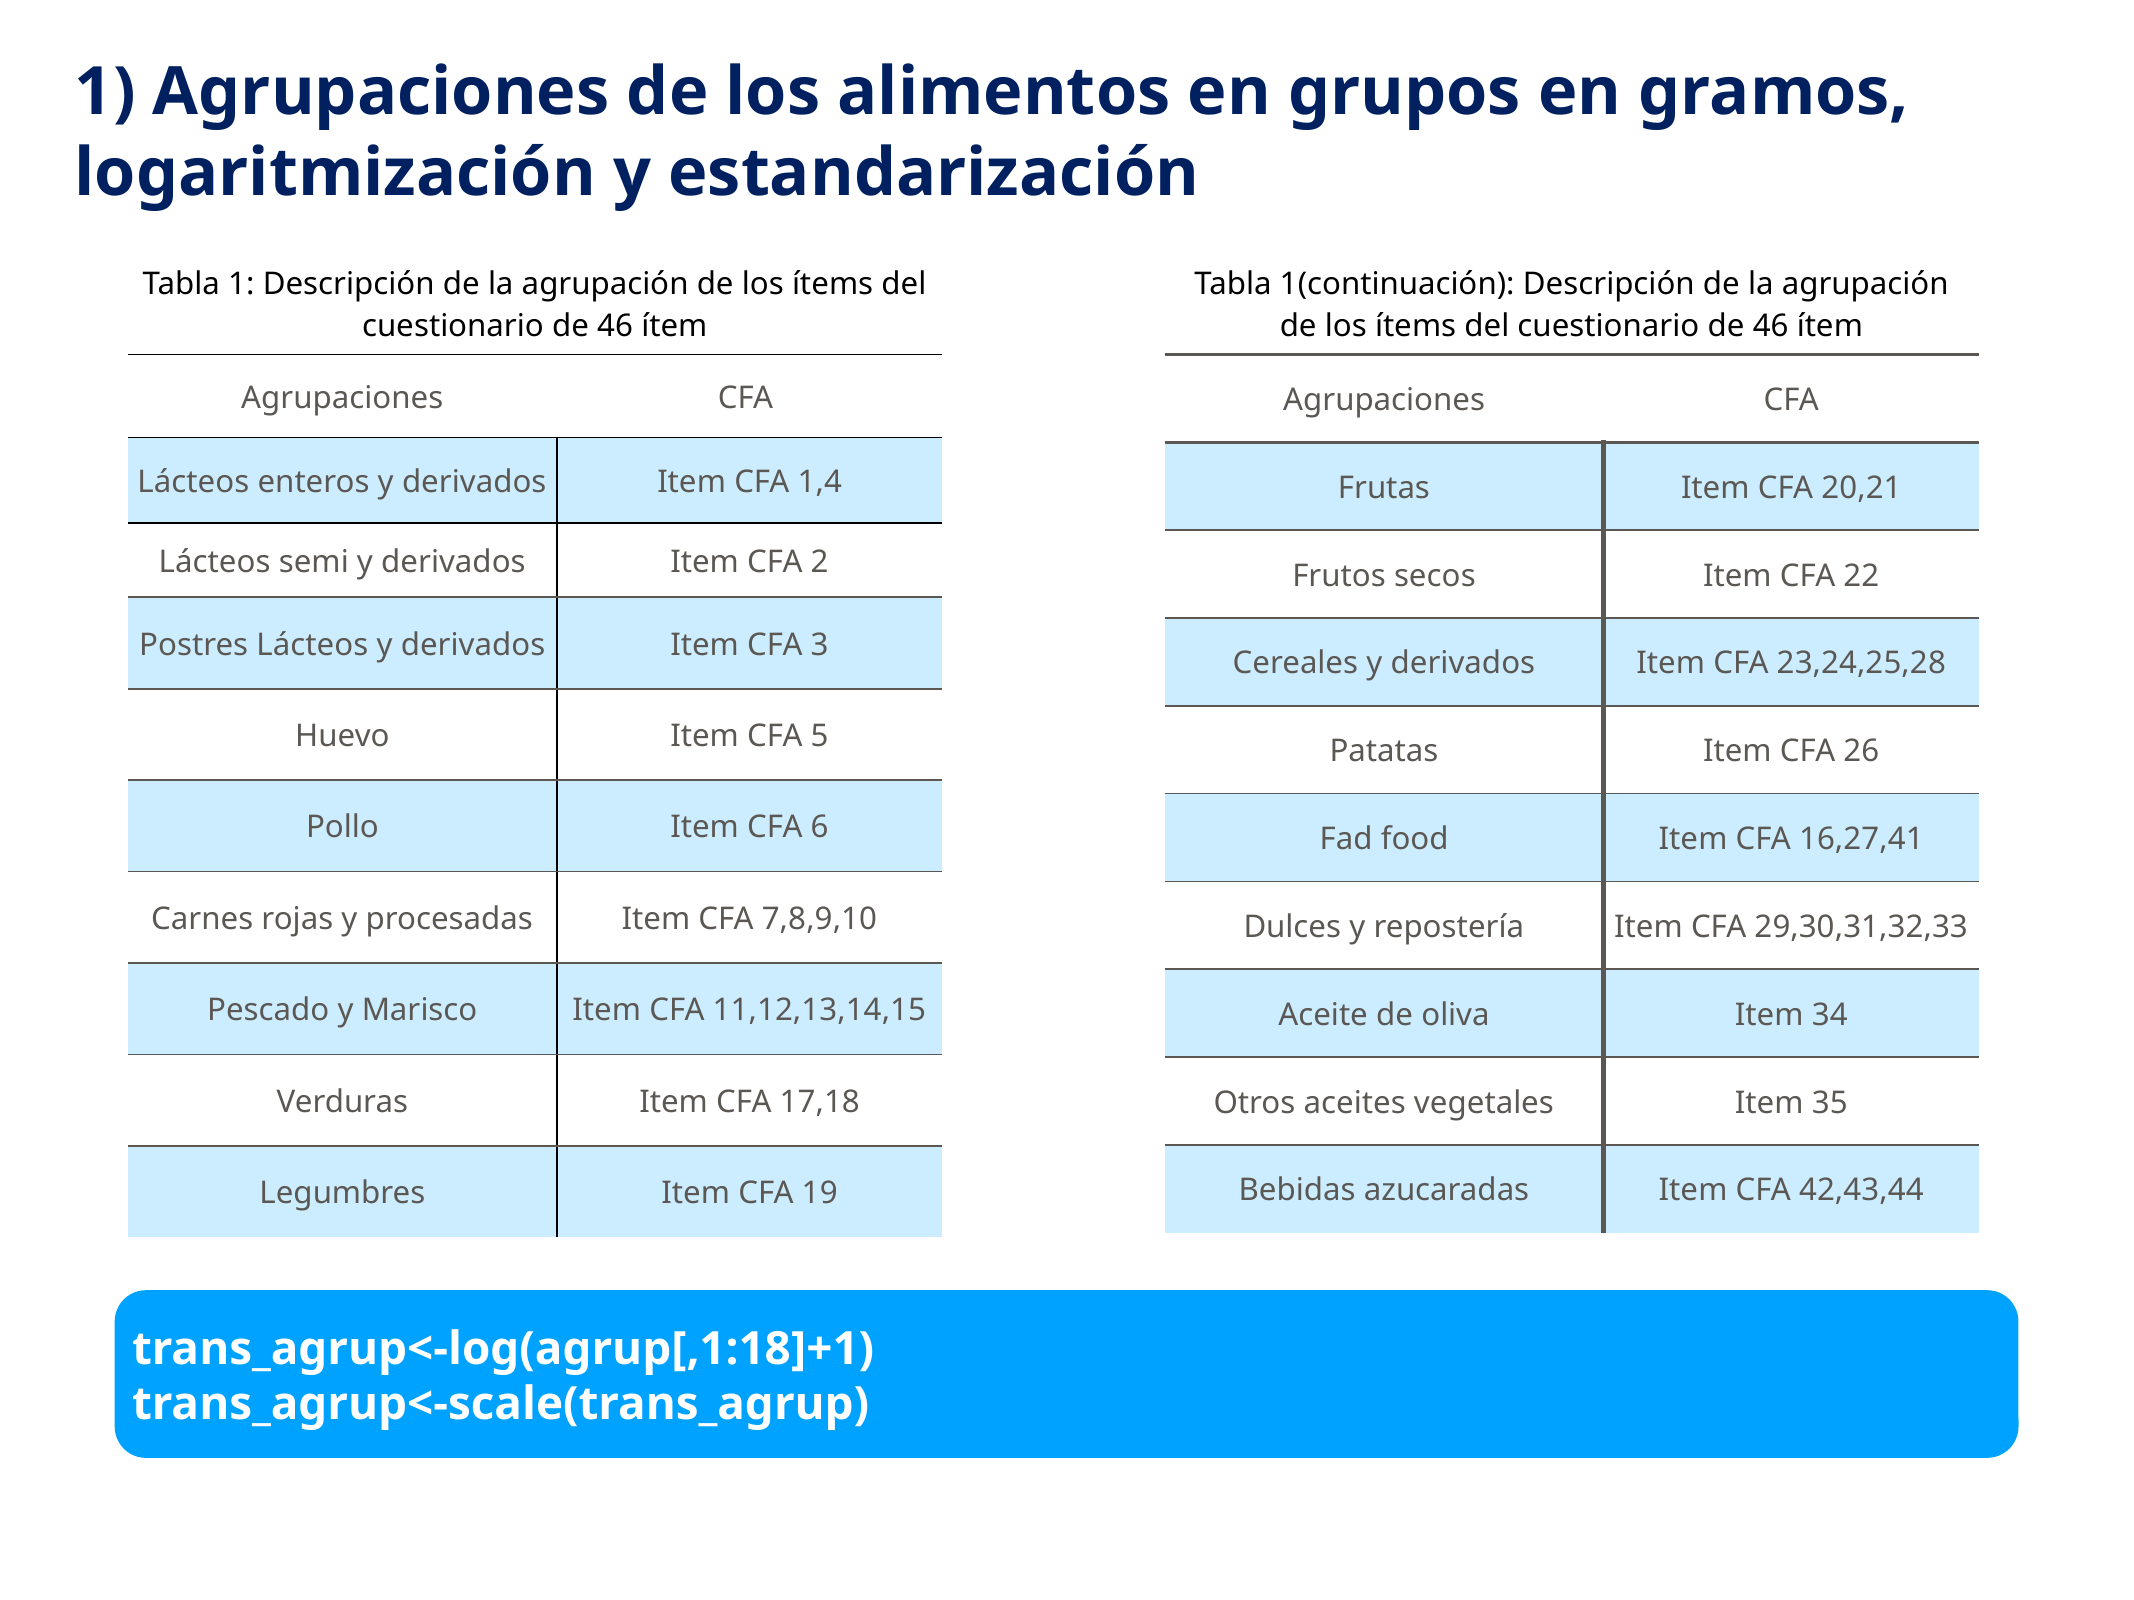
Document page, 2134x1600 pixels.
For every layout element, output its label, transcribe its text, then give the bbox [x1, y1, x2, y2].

table_cell Pollo [128, 781, 556, 871]
table_cell Item CFA 3 [558, 598, 942, 688]
table_cell CFA [557, 355, 942, 437]
table_cell Agrupaciones [128, 355, 557, 437]
table_cell Item CFA 22 [1606, 531, 1979, 617]
table_cell Item CFA 7,8,9,10 [558, 872, 942, 962]
text_box trans_agrup<-log(agrup[,1:18]+1) trans_agrup<-scale(trans_agrup) [114, 1290, 2019, 1458]
table_cell Item CFA 26 [1606, 707, 1979, 793]
table_cell Item CFA 1,4 [558, 438, 942, 522]
table_cell Item 35 [1606, 1058, 1979, 1144]
table_cell Legumbres [128, 1147, 556, 1237]
table_cell Postres Lácteos y derivados [128, 598, 556, 688]
table_cell Item CFA 29,30,31,32,33 [1606, 882, 1979, 968]
table_cell Item CFA 16,27,41 [1606, 794, 1979, 881]
table_cell Item CFA 2 [558, 524, 942, 596]
table_cell Frutas [1165, 444, 1601, 529]
table_cell Agrupaciones [1165, 356, 1604, 441]
table_cell Bebidas azucaradas [1165, 1146, 1601, 1233]
table_cell Fad food [1165, 794, 1601, 881]
table_cell Dulces y repostería [1165, 882, 1601, 968]
table_cell Pescado y Marisco [128, 964, 556, 1054]
table_header Tabla 1(continuación): Descripción de la agrupación de los ítems del cuestionario de 46 ítem [1165, 252, 1979, 353]
table_cell Frutos secos [1165, 531, 1601, 617]
table_cell Item CFA 42,43,44 [1606, 1146, 1979, 1233]
table_cell Item CFA 17,18 [558, 1055, 942, 1145]
table_cell Carnes rojas y procesadas [128, 872, 556, 962]
table_cell Lácteos enteros y derivados [128, 438, 556, 522]
table_cell Item CFA 20,21 [1606, 444, 1979, 529]
table_cell Item 34 [1606, 970, 1979, 1056]
title 1) Agrupaciones de los alimentos en grupos en gramos, logaritmización y estandarización [65, 39, 2020, 158]
table_cell Cereales y derivados [1165, 619, 1601, 705]
table_cell Lácteos semi y derivados [128, 524, 556, 596]
table_cell Huevo [128, 690, 556, 779]
table_cell Item CFA 5 [558, 690, 942, 779]
table_cell Verduras [128, 1055, 556, 1145]
table_cell Item CFA 6 [558, 781, 942, 871]
table_cell Patatas [1165, 707, 1601, 793]
table_cell Otros aceites vegetales [1165, 1058, 1601, 1144]
table_cell Aceite de oliva [1165, 970, 1601, 1056]
table_header Tabla 1: Descripción de la agrupación de los ítems del cuestionario de 46 ítem [128, 252, 942, 354]
table_cell Item CFA 23,24,25,28 [1606, 619, 1979, 705]
table_cell Item CFA 19 [558, 1147, 942, 1237]
table_cell Item CFA 11,12,13,14,15 [558, 964, 942, 1054]
table_cell CFA [1604, 356, 1979, 441]
